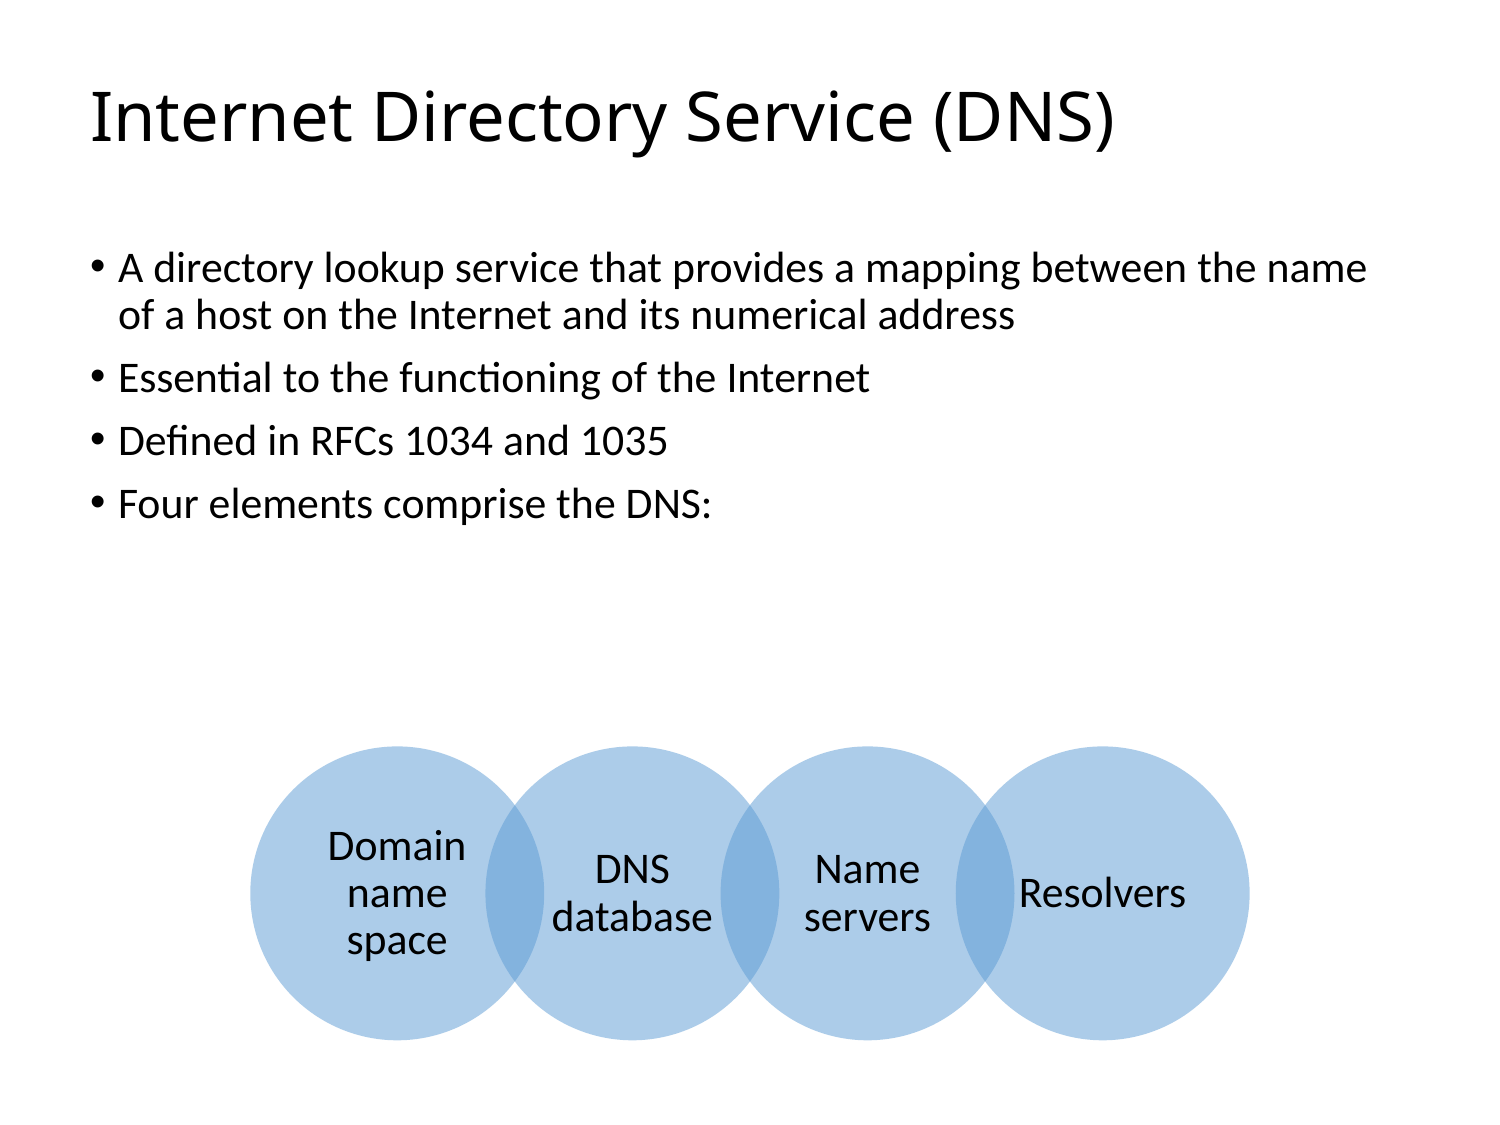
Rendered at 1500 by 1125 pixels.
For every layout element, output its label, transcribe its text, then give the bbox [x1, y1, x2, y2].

title Internet Directory Service (DNS) [75, 25, 1425, 213]
list A directory lookup service that provides a mapping between the name of a host on the Internet and its numerical address Essential to the functioning of the Internet Defined in RFCs 1034 and 1035 Four elements comprise the DNS: [75, 237, 1425, 741]
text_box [249, 691, 1250, 1096]
